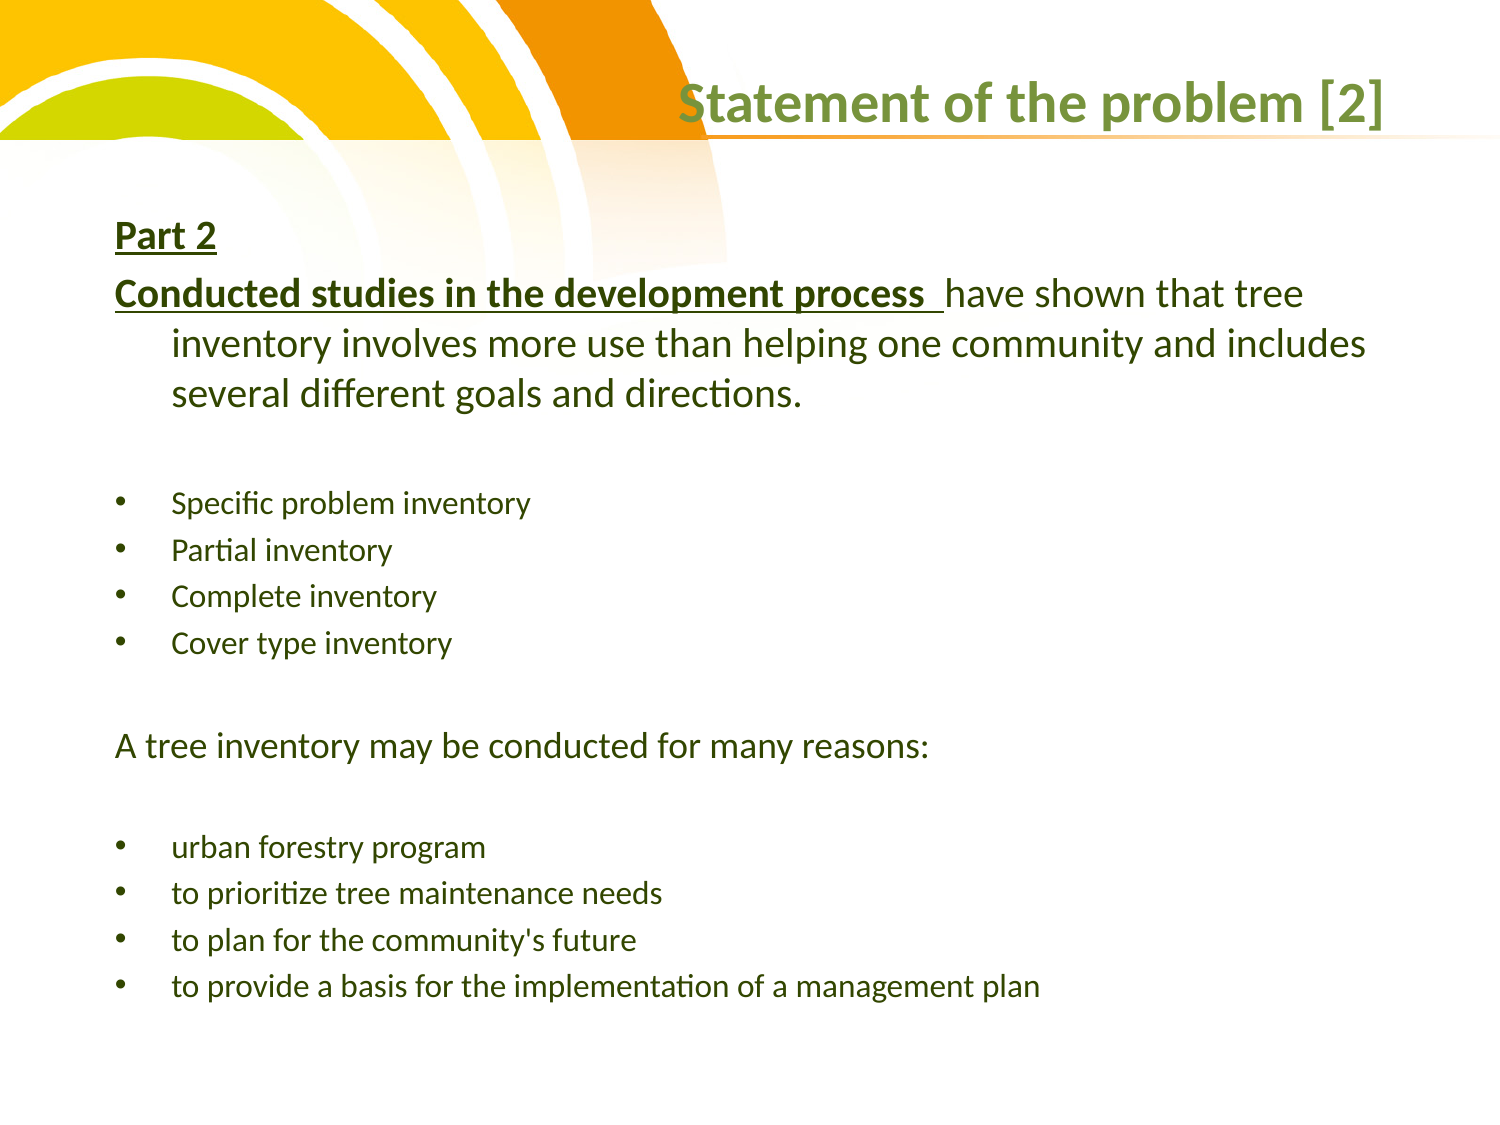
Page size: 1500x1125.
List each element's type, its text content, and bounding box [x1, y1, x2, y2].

list Part 2 Conducted studies in the development process have shown that tree inventory involves more use than helping one community and includes several different goals and directions. Specific problem inventory Partial inventory Complete inventory Cover type inventory A tree inventory may be conducted for many reasons: urban forestry program to prioritize tree maintenance needs to plan for the community's future to provide a basis for the implementation of a management plan [99, 200, 1413, 1064]
title Statement of the problem [2] [98, 36, 1402, 162]
picture [0, 0, 1500, 1125]
